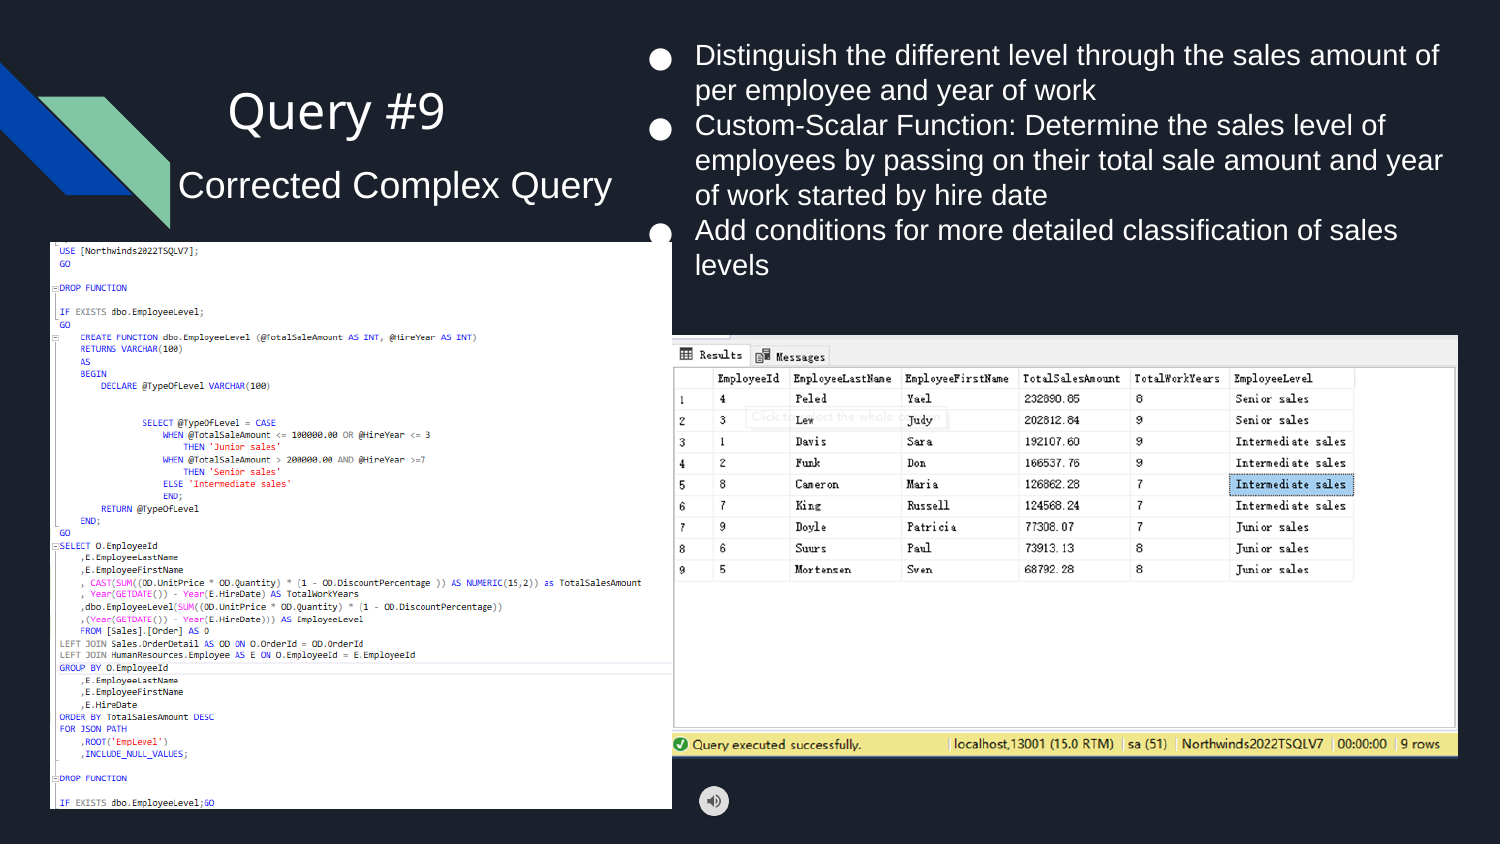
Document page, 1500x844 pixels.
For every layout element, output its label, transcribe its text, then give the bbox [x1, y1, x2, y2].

text_box Corrected Complex Query [162, 153, 632, 214]
text_box Distinguish the different level through the sales amount of per employee and year of work Custom-Scalar Function: Determine the sales level of employees by passing on their total sale amount and year of work started by hire date Add conditions for more detailed classification of sales levels [632, 29, 1467, 324]
title Query #9 [212, 64, 632, 153]
picture [695, 782, 733, 819]
picture [49, 241, 1458, 809]
